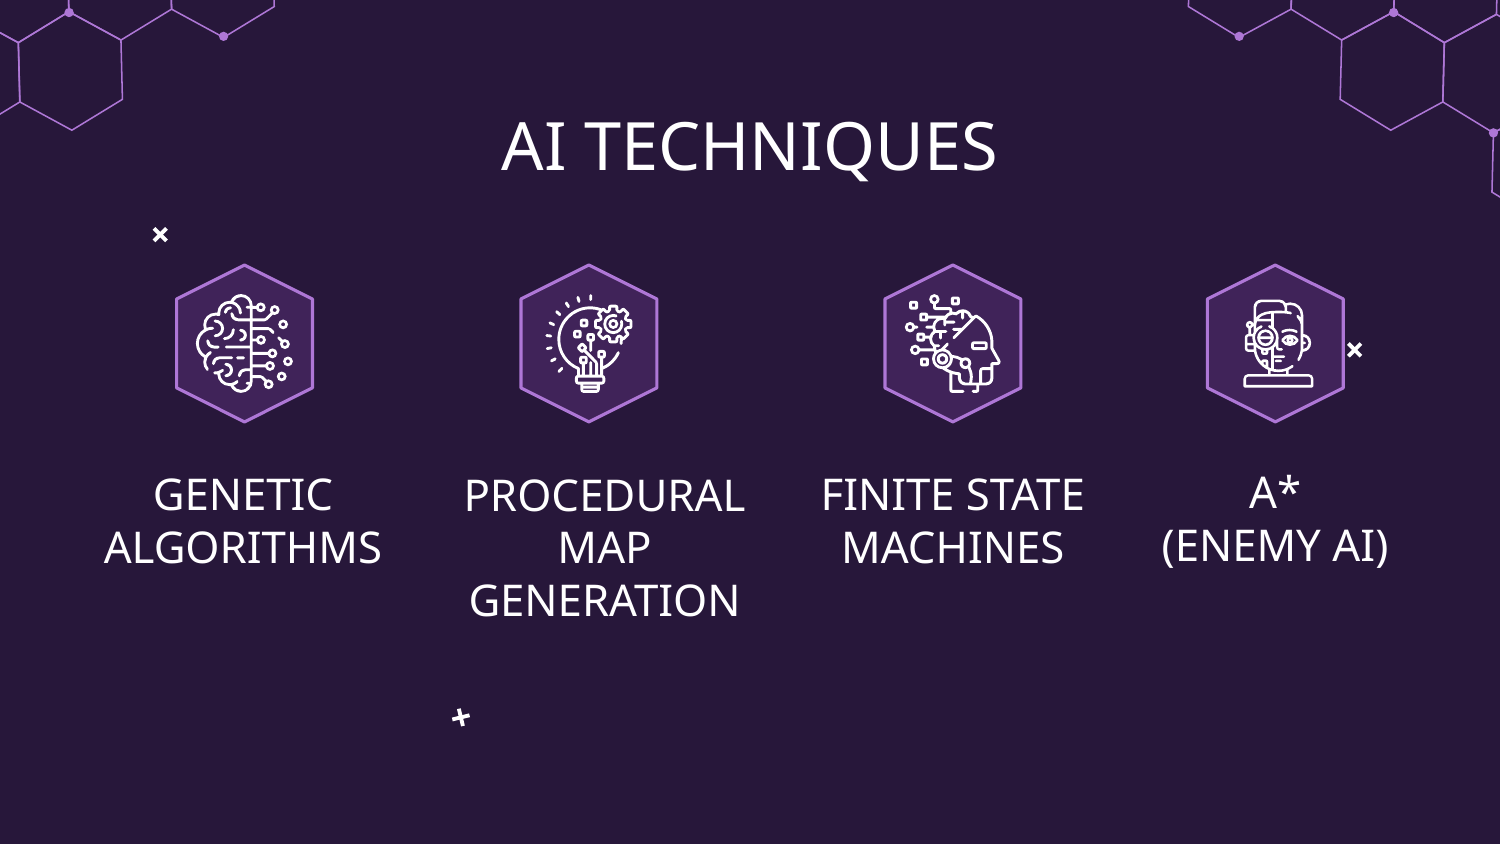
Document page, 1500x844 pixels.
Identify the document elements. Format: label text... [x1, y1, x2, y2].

text_box [549, 402, 629, 422]
subtitle PROCEDURAL MAP GENERATION [423, 461, 786, 641]
subtitle GENETIC ALGORITHMS [62, 457, 424, 587]
text_box A* (ENEMY AI) [1103, 457, 1448, 585]
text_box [1348, 343, 1362, 357]
text_box [176, 265, 313, 396]
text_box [545, 293, 633, 394]
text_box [454, 710, 468, 724]
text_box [904, 293, 1002, 394]
text_box [520, 265, 657, 400]
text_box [1243, 299, 1314, 388]
text_box [884, 265, 1021, 396]
text_box [913, 402, 993, 407]
text_box [1207, 265, 1344, 422]
title AI TECHNIQUES [118, 88, 1382, 183]
subtitle FINITE STATE MACHINES [781, 407, 1125, 587]
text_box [195, 293, 294, 394]
text_box [204, 402, 285, 422]
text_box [153, 228, 167, 242]
